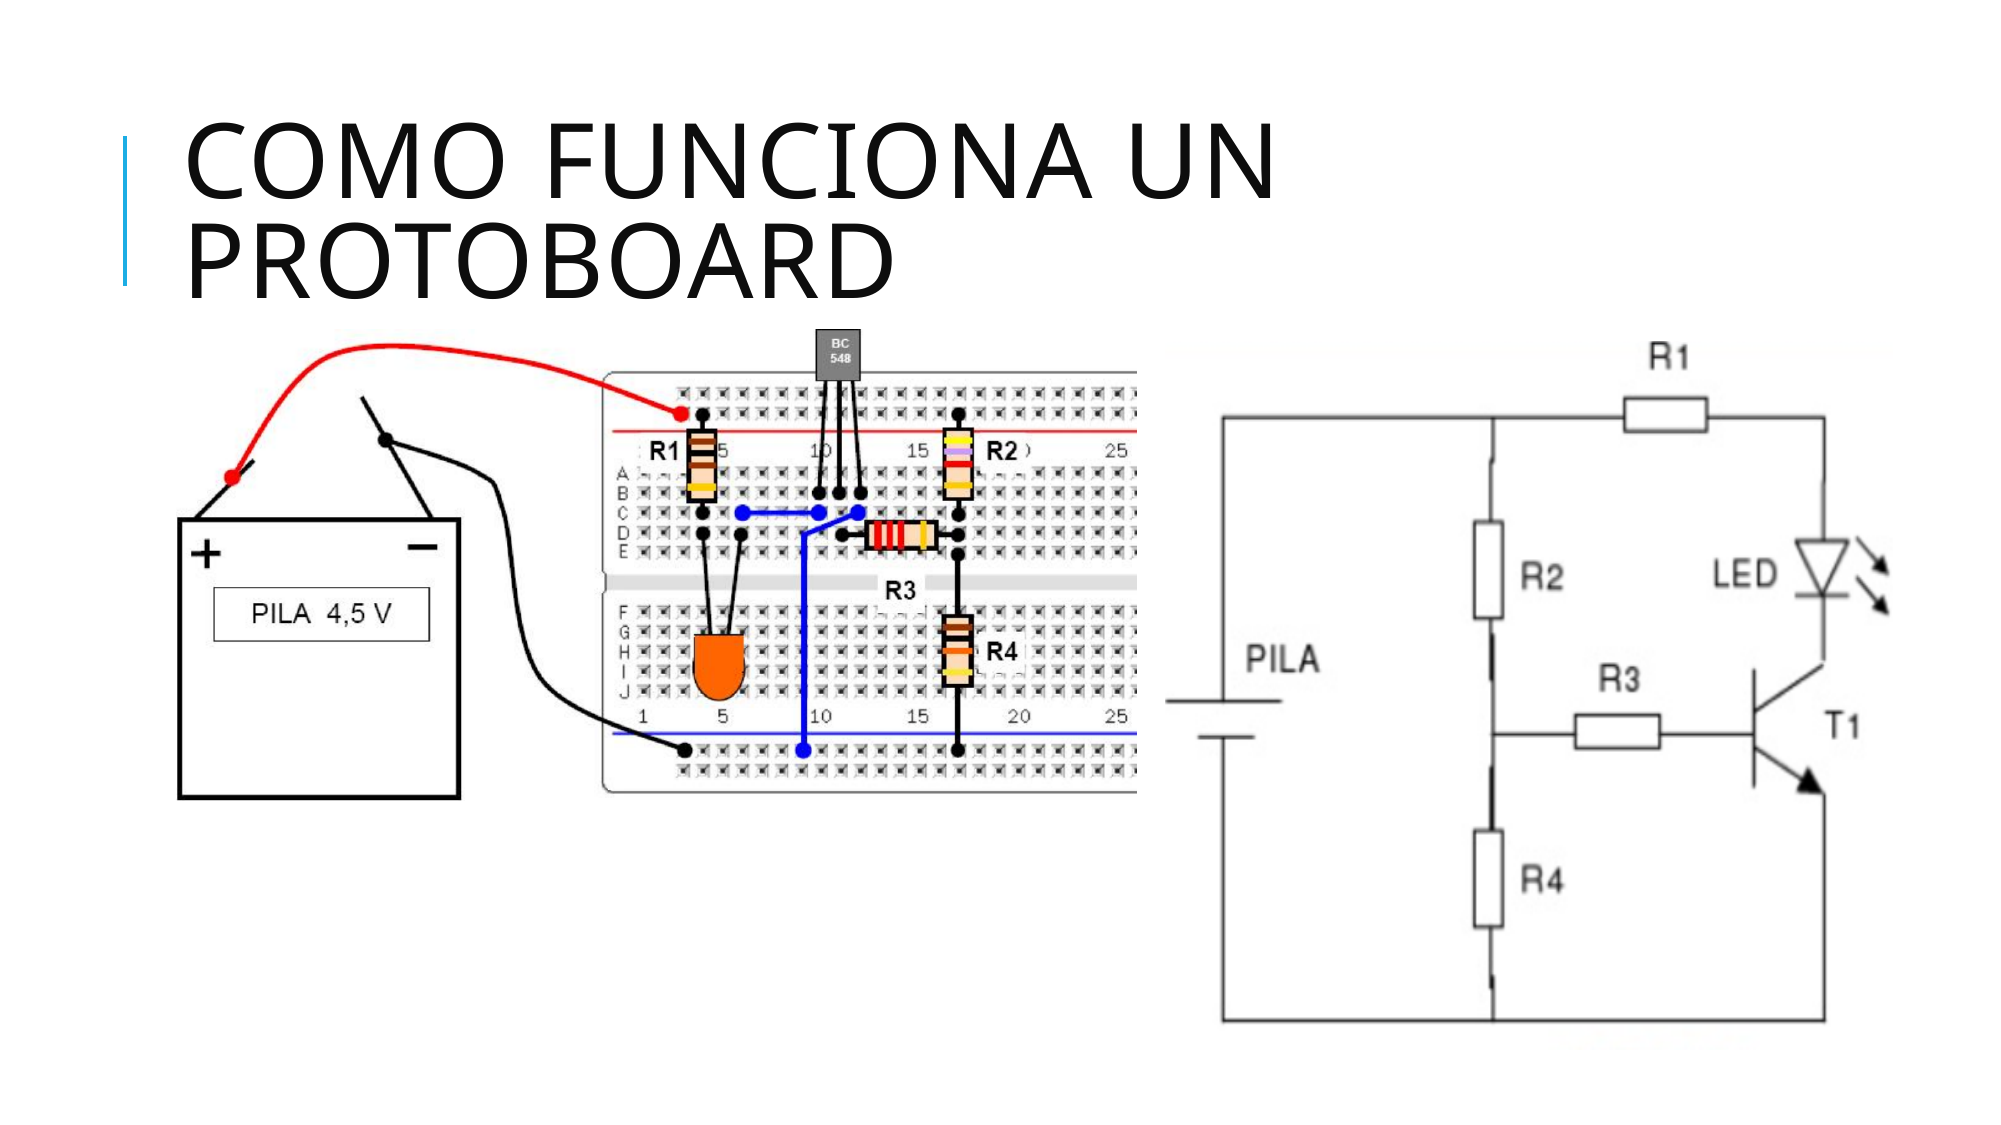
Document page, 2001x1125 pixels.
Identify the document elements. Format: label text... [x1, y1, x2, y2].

title Como Funciona un Protoboard [168, 96, 1763, 342]
picture [1165, 341, 1893, 1051]
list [167, 326, 1141, 804]
